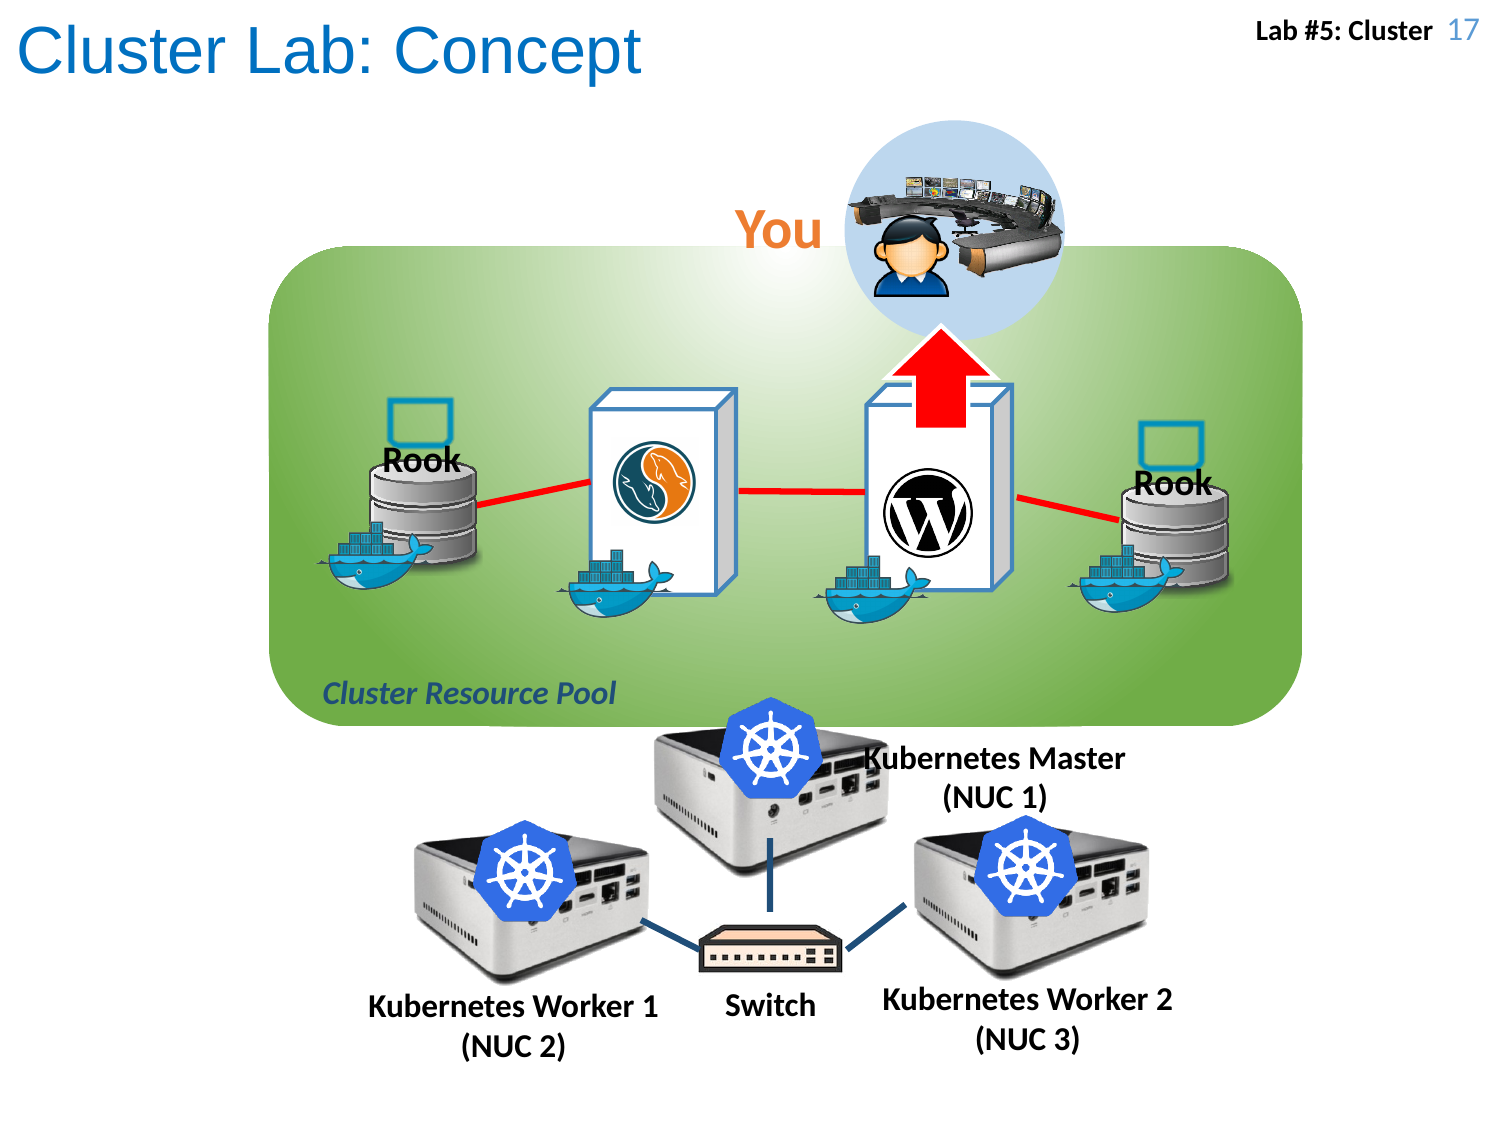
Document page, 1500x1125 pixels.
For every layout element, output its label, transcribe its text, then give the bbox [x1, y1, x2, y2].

text_box You [721, 182, 839, 268]
picture [310, 453, 483, 593]
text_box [1016, 497, 1120, 521]
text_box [844, 120, 1065, 341]
picture [808, 468, 973, 627]
picture [1114, 476, 1118, 497]
text_box [884, 341, 999, 431]
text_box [367, 389, 490, 489]
text_box [865, 383, 1013, 592]
text_box Cluster Resource Pool [307, 663, 632, 719]
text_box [1118, 412, 1241, 512]
picture [1062, 512, 1235, 616]
picture [550, 548, 678, 621]
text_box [483, 481, 591, 508]
text_box Cluster Lab: Concept [1, 0, 1500, 95]
picture [611, 437, 699, 526]
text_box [350, 692, 1191, 1073]
text_box [267, 245, 1304, 728]
text_box [589, 388, 738, 596]
